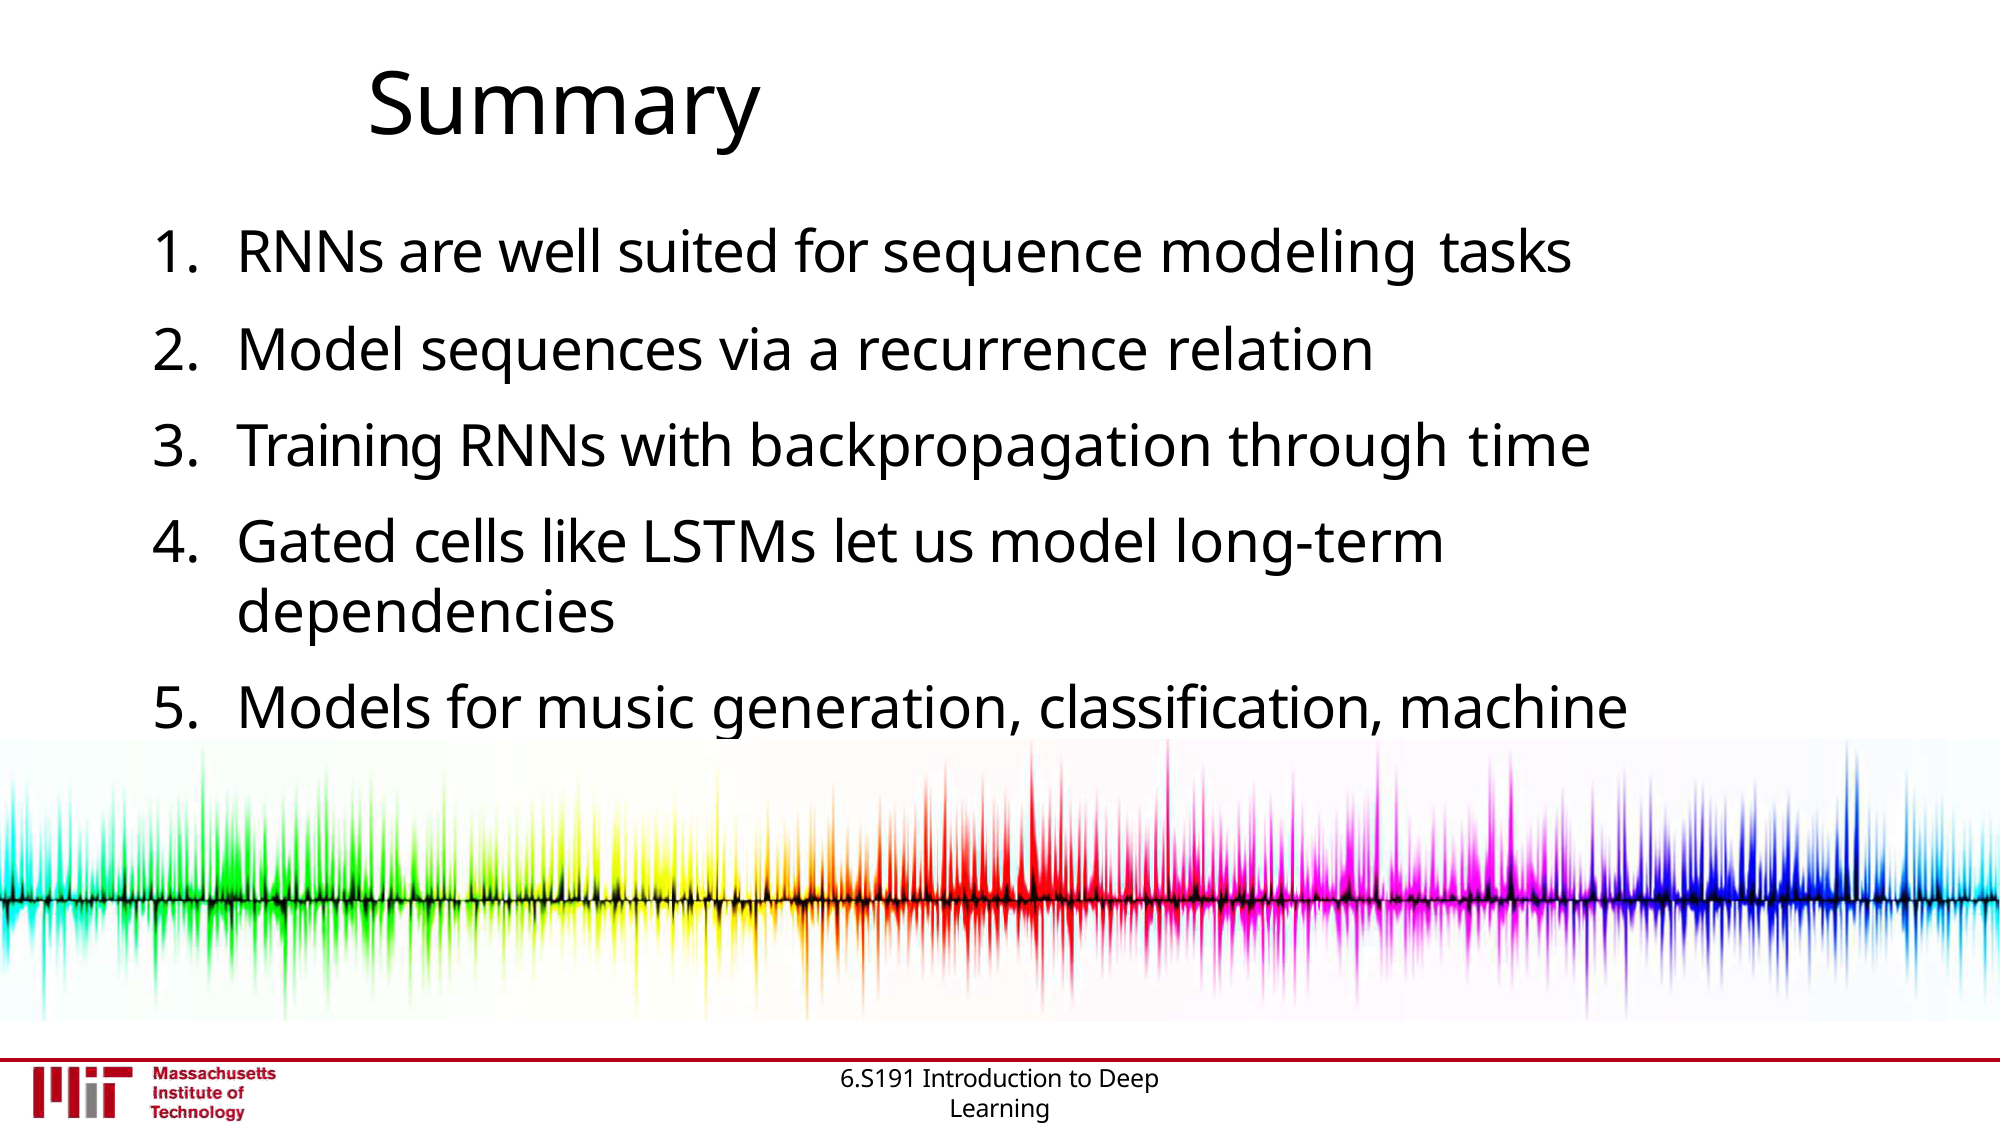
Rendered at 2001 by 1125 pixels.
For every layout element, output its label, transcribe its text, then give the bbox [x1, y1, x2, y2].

text_box [0, 739, 2000, 1021]
slide_number 6.S191 Introduction to Deep Learning introtodeeplearning.com [810, 1062, 1190, 1125]
title Summary [365, 44, 1635, 184]
text_box RNNs are well suited for sequence modeling tasks Model sequences via a recurrence relation Training RNNs with backpropagation through time Gated cells like LSTMs let us model long-term dependencies Models for music generation, classification, machine translation [150, 184, 1667, 739]
picture [30, 1063, 278, 1123]
